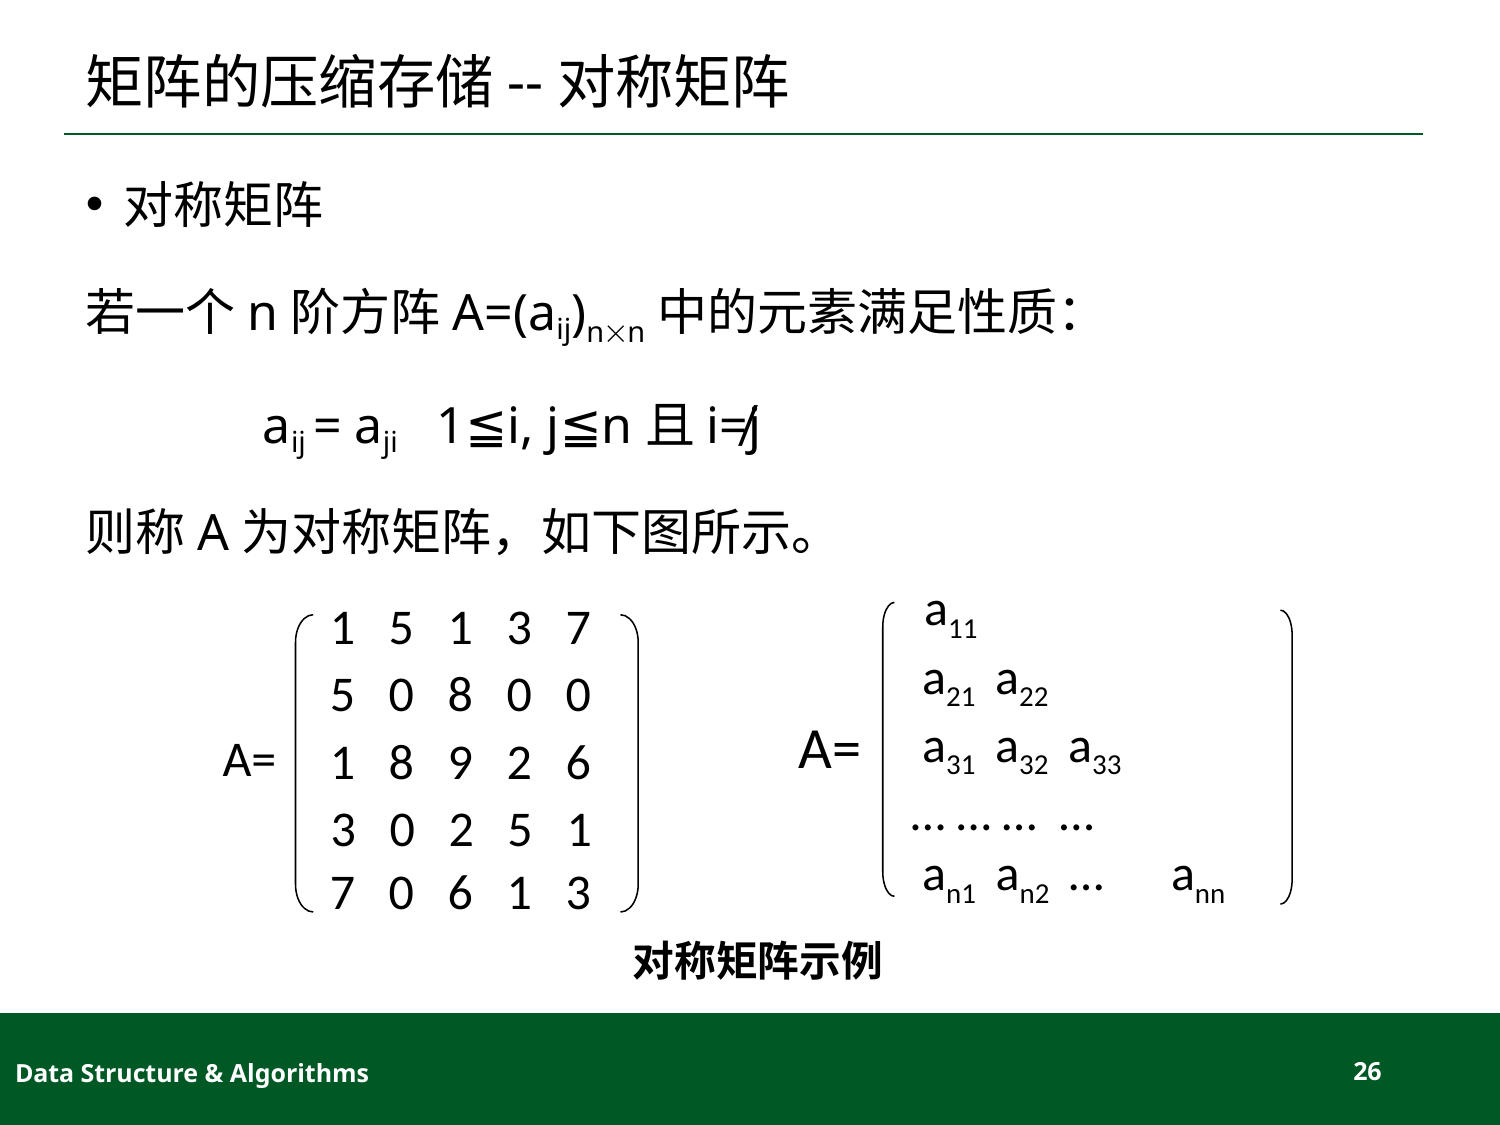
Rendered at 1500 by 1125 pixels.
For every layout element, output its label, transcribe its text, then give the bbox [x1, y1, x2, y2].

list 对称矩阵 若一个n阶方阵A=(aij)nn中的元素满足性质： aij = aji 1≦i, j≦n且i≠j 则称A为对称矩阵，如下图所示。 [70, 160, 1430, 991]
footer Data Structure & Algorithms [0, 1042, 507, 1103]
title 矩阵的压缩存储--对称矩阵 [70, 34, 1430, 135]
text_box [207, 585, 1293, 991]
slide_number 26 [1059, 1042, 1397, 1103]
